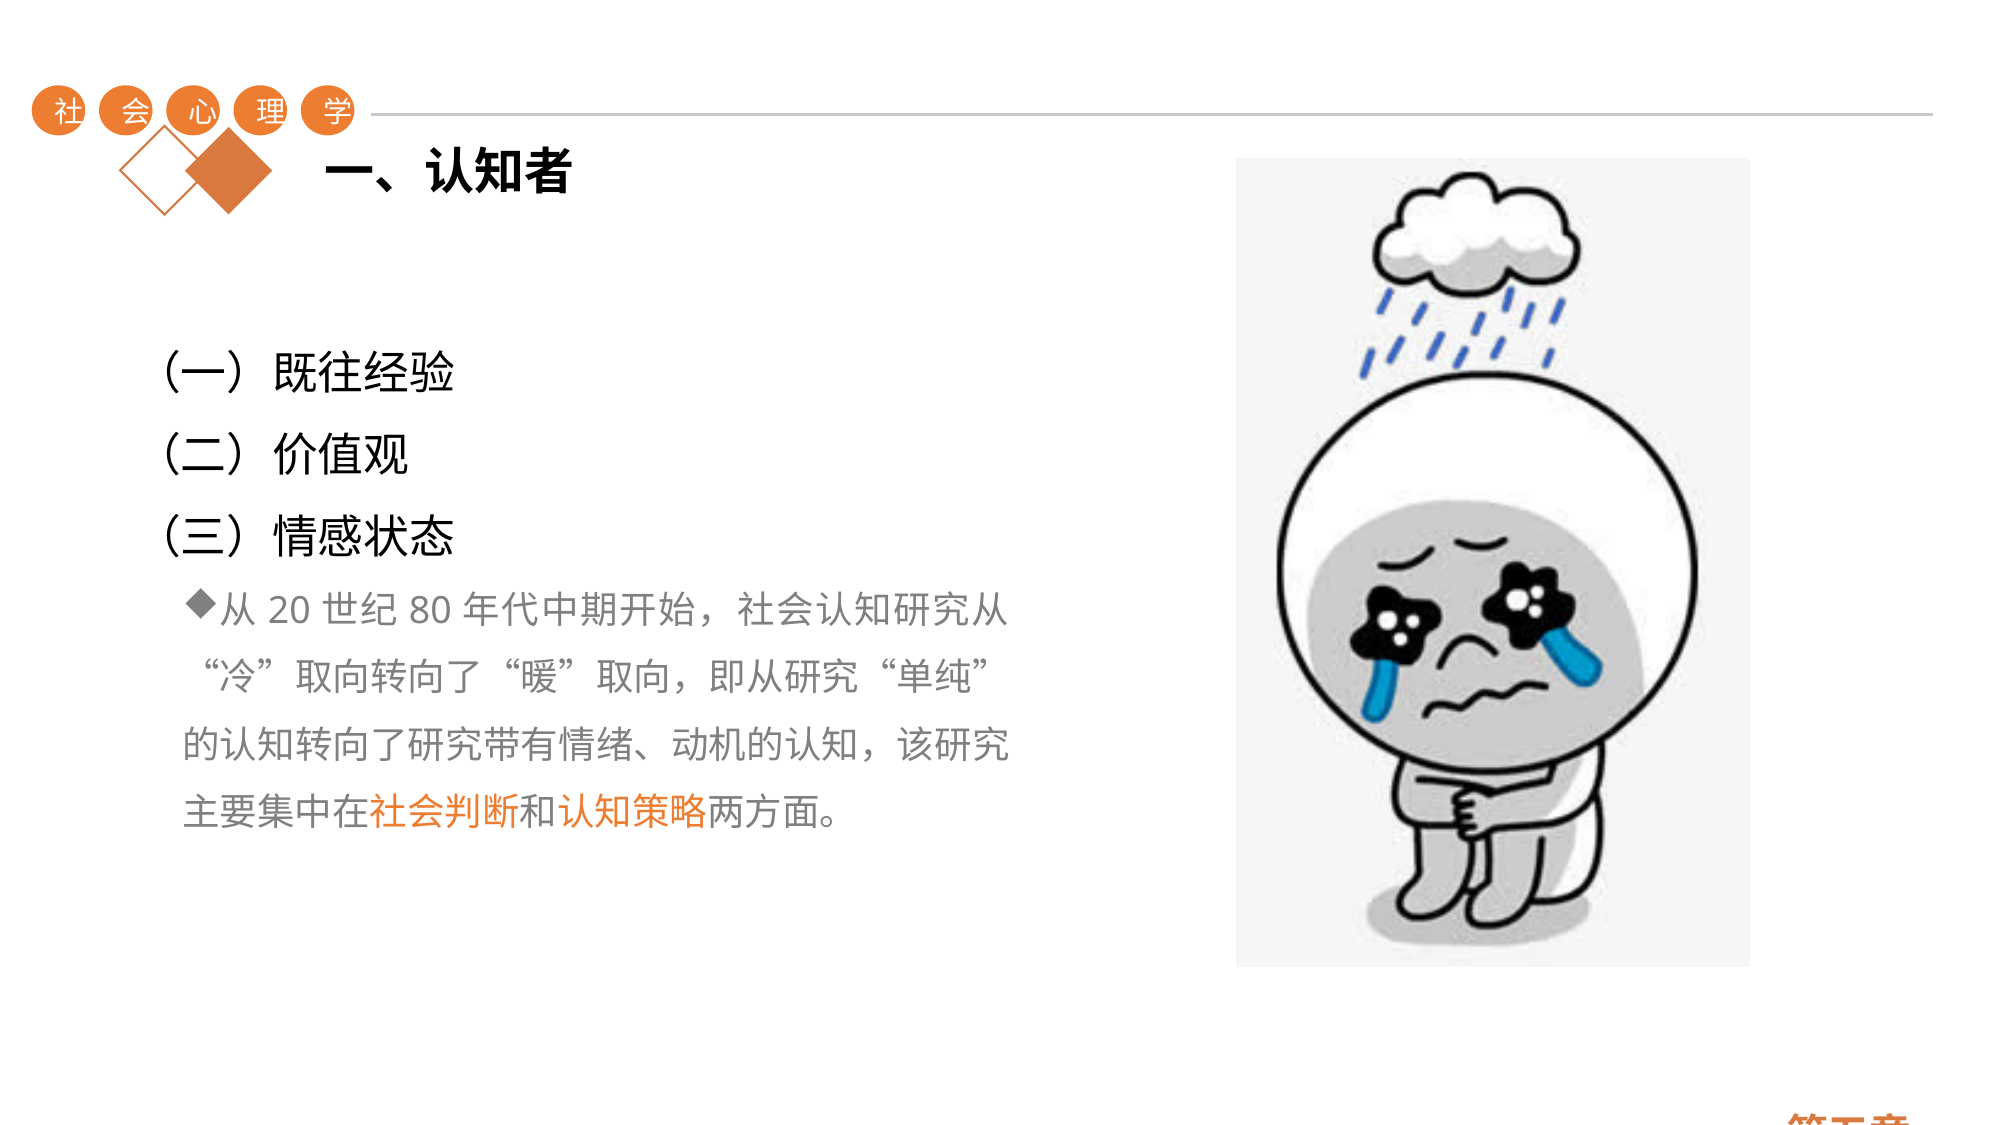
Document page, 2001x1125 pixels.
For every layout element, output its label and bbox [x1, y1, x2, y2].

text_box [31, 85, 2000, 1125]
picture [1236, 158, 1750, 967]
